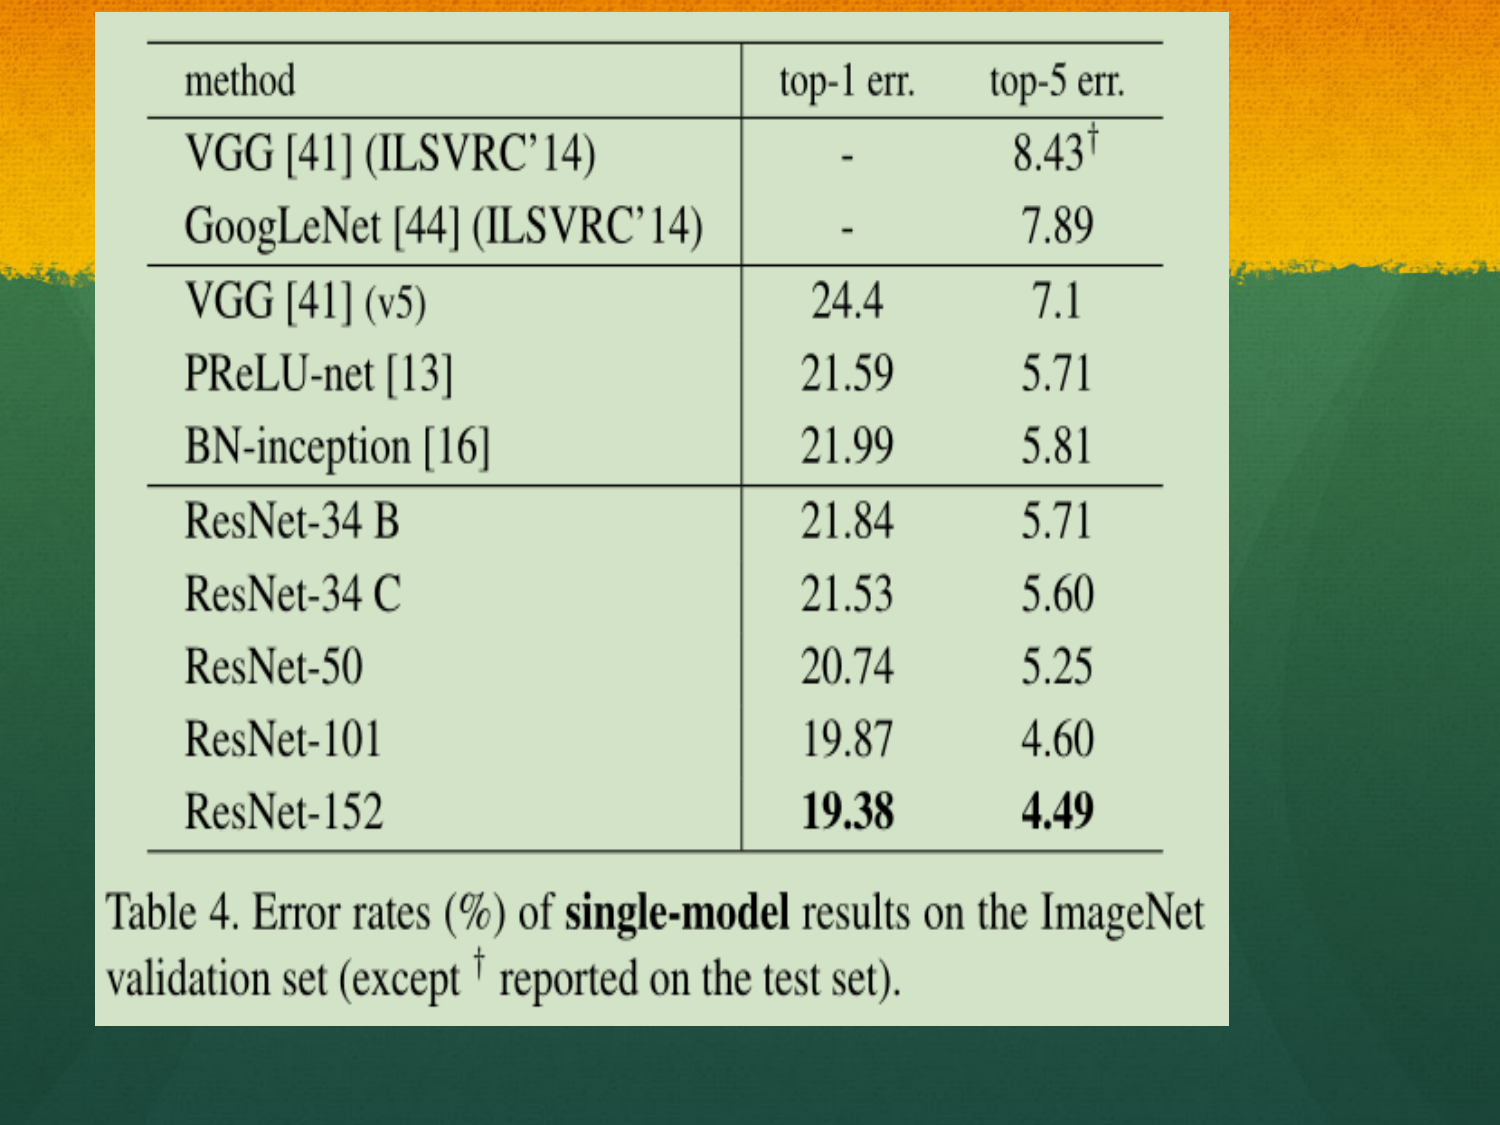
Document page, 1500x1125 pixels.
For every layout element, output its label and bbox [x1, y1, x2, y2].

picture [0, 0, 1500, 1125]
list [0, 12, 1375, 1027]
